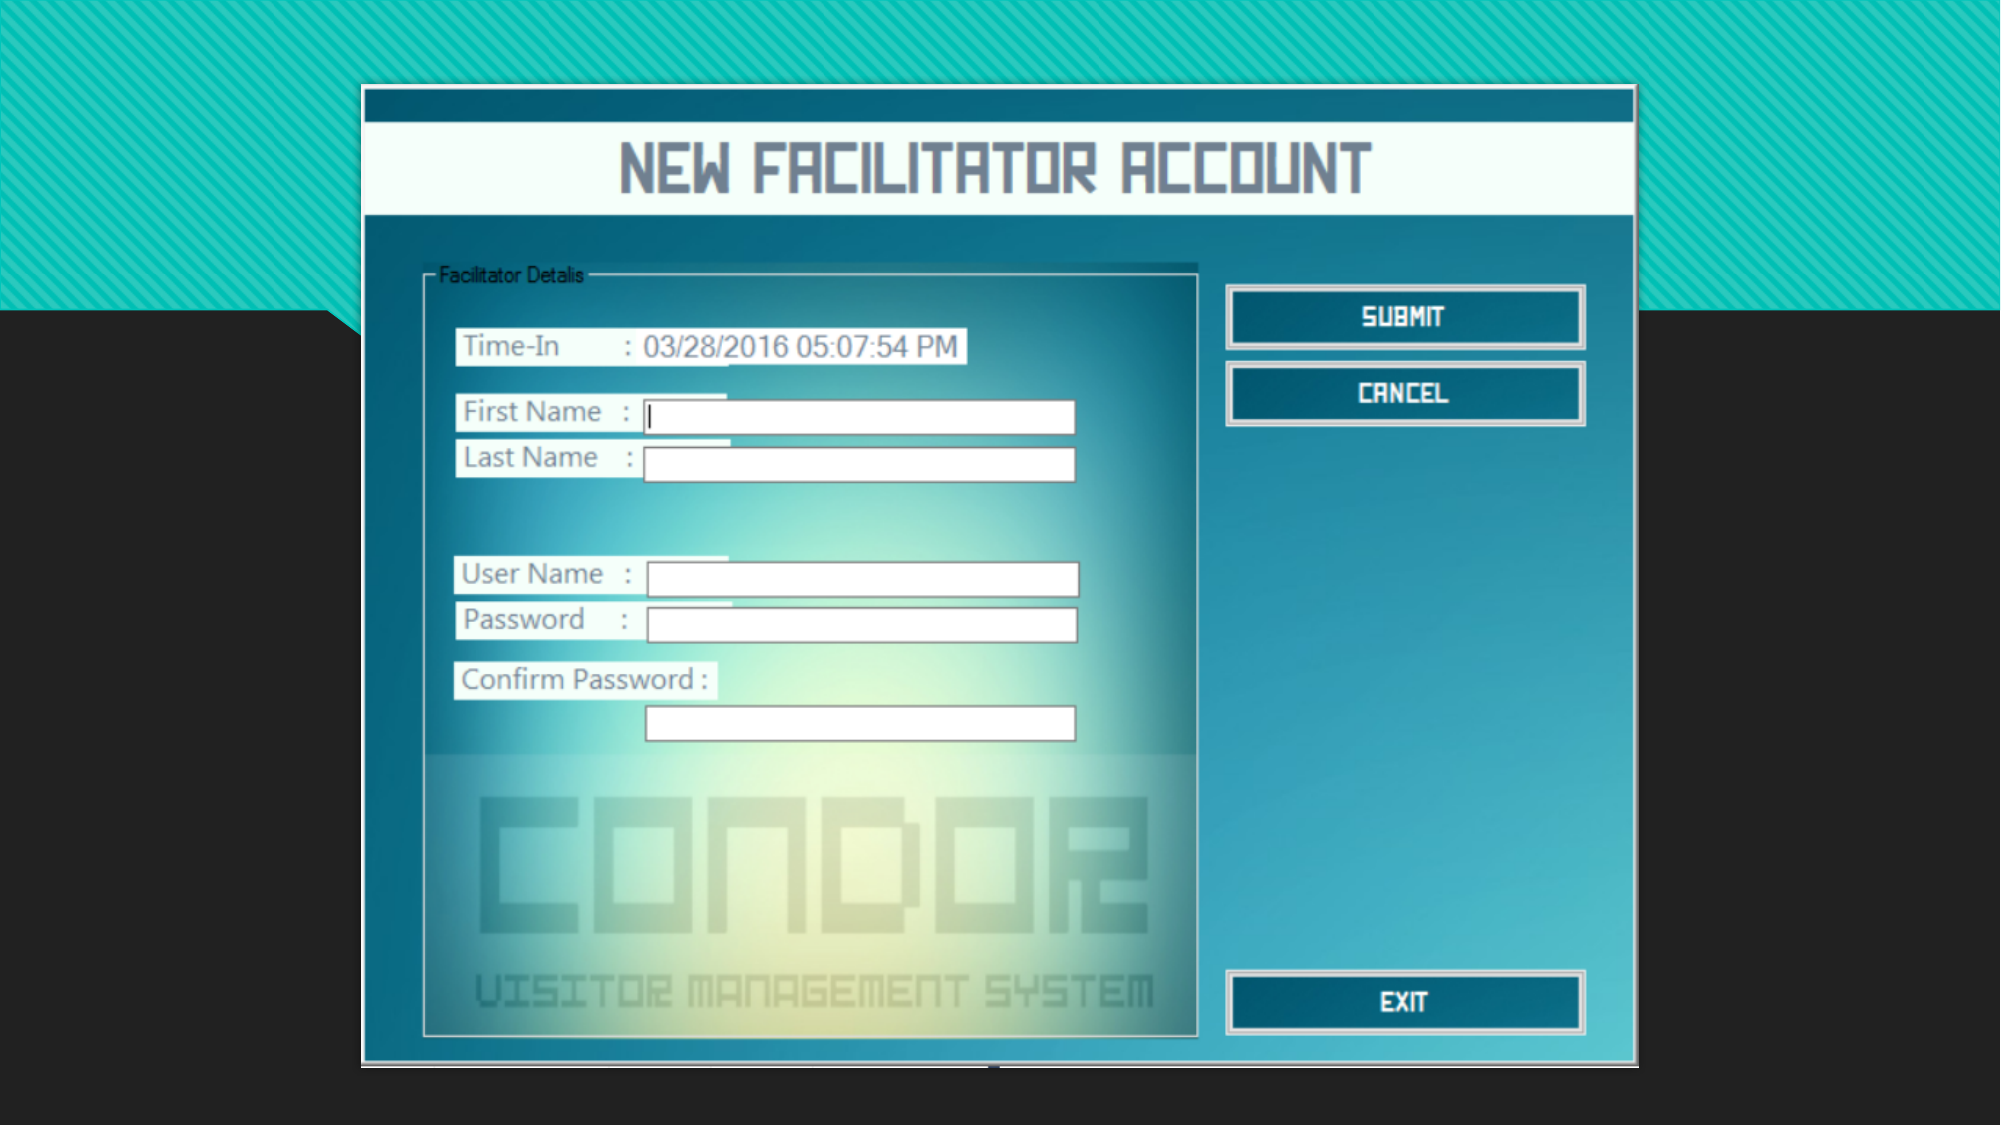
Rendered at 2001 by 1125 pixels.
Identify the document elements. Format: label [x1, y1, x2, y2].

list [360, 84, 1640, 1068]
